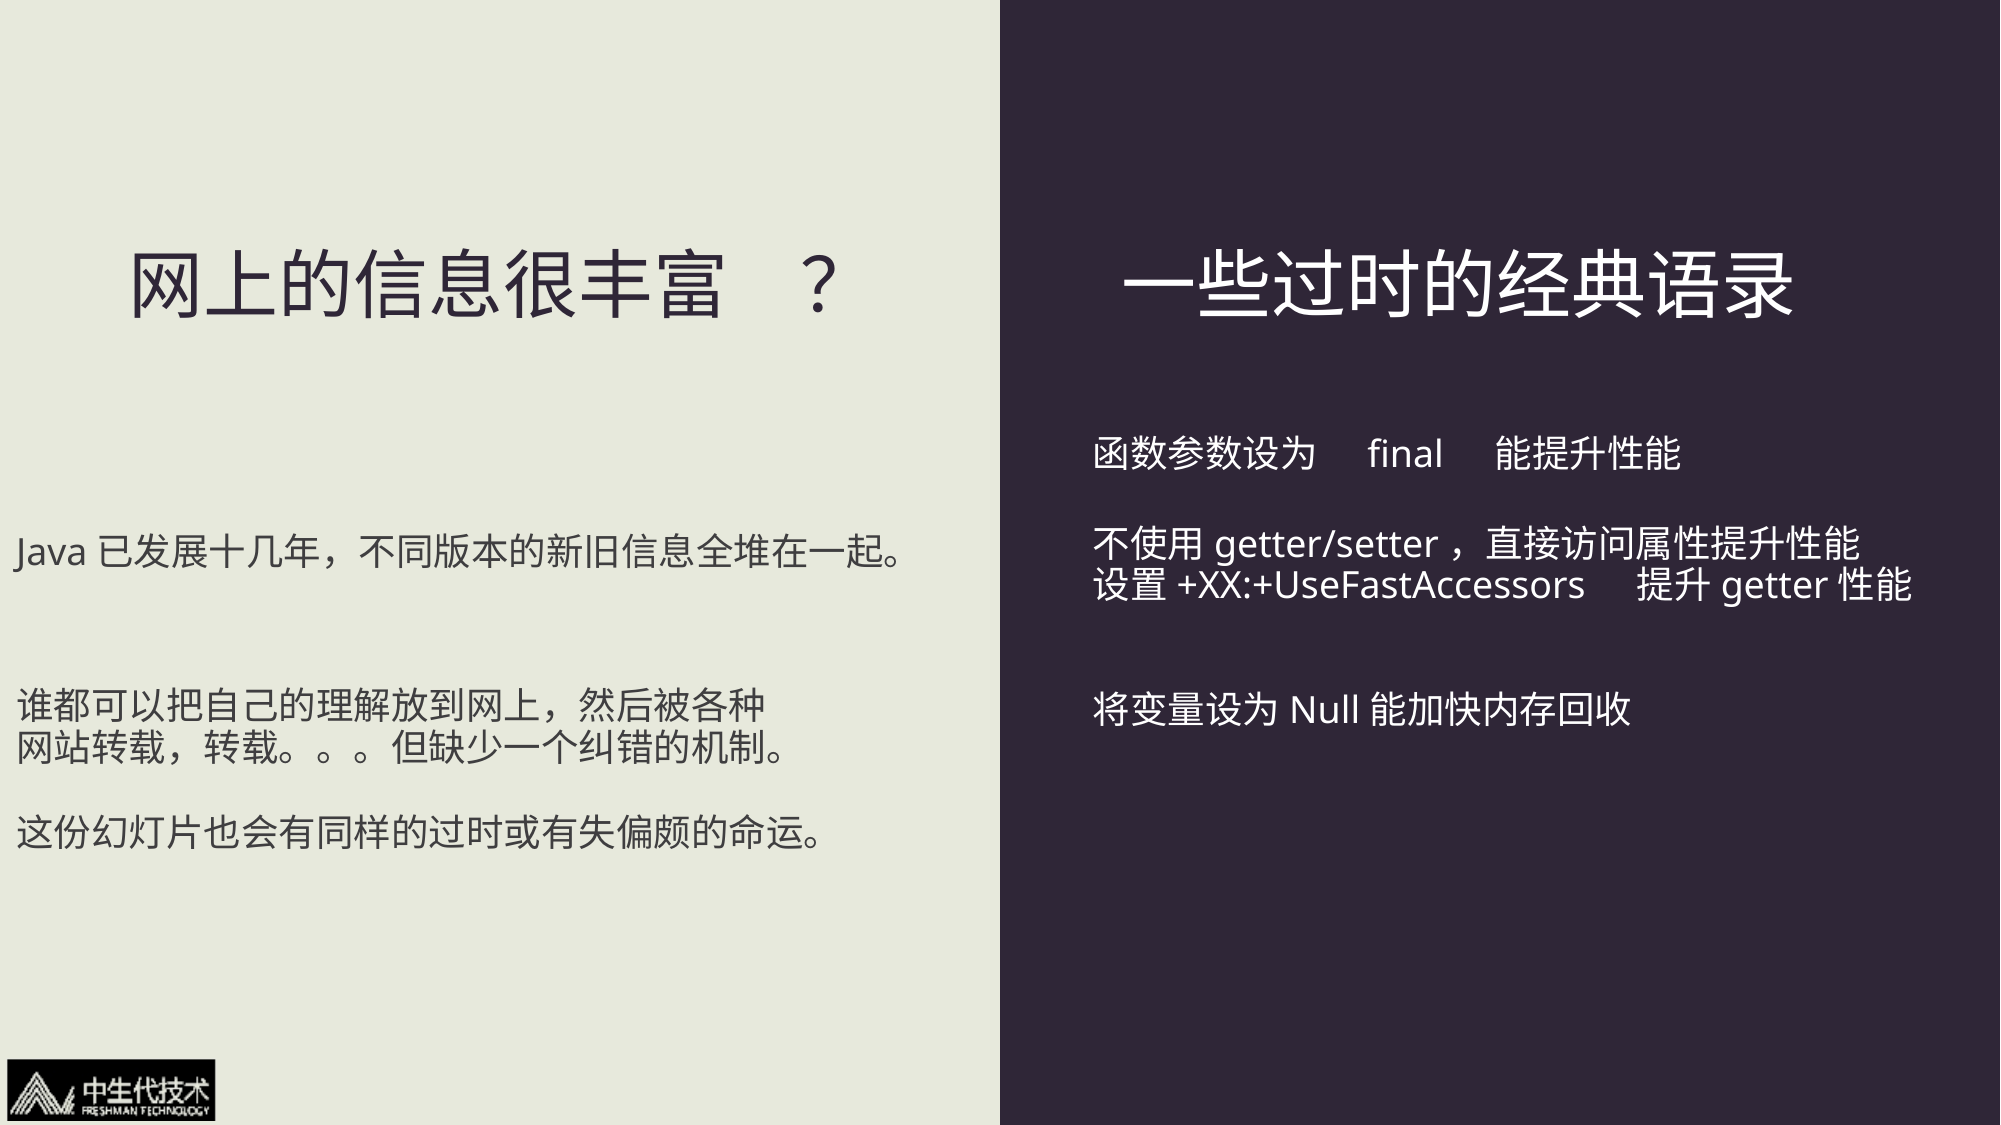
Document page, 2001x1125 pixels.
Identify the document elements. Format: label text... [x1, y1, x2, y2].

text_box [0, 0, 998, 1125]
picture [5, 1058, 217, 1121]
text_box [998, 0, 2000, 1125]
text_box 网上的信息很丰富  ？  Java已发展十几年，不同版本的新旧信息全堆在一起。   谁都可以把自己的理解放到网上，然后被各种  网站转载，转载。。。但缺少一个纠错的机制。   这份幻灯片也会有同样的过时或有失偏颇的命运。        [16, 229, 949, 958]
text_box 一些过时的经典语录  函数参数设为  final  能提升性能   不使用getter/setter，直接访问属性提升性能  设置+XX:+UseFastAccessors  提升getter性能   将变量设为Null能加快内存回收   [1092, 229, 1918, 731]
